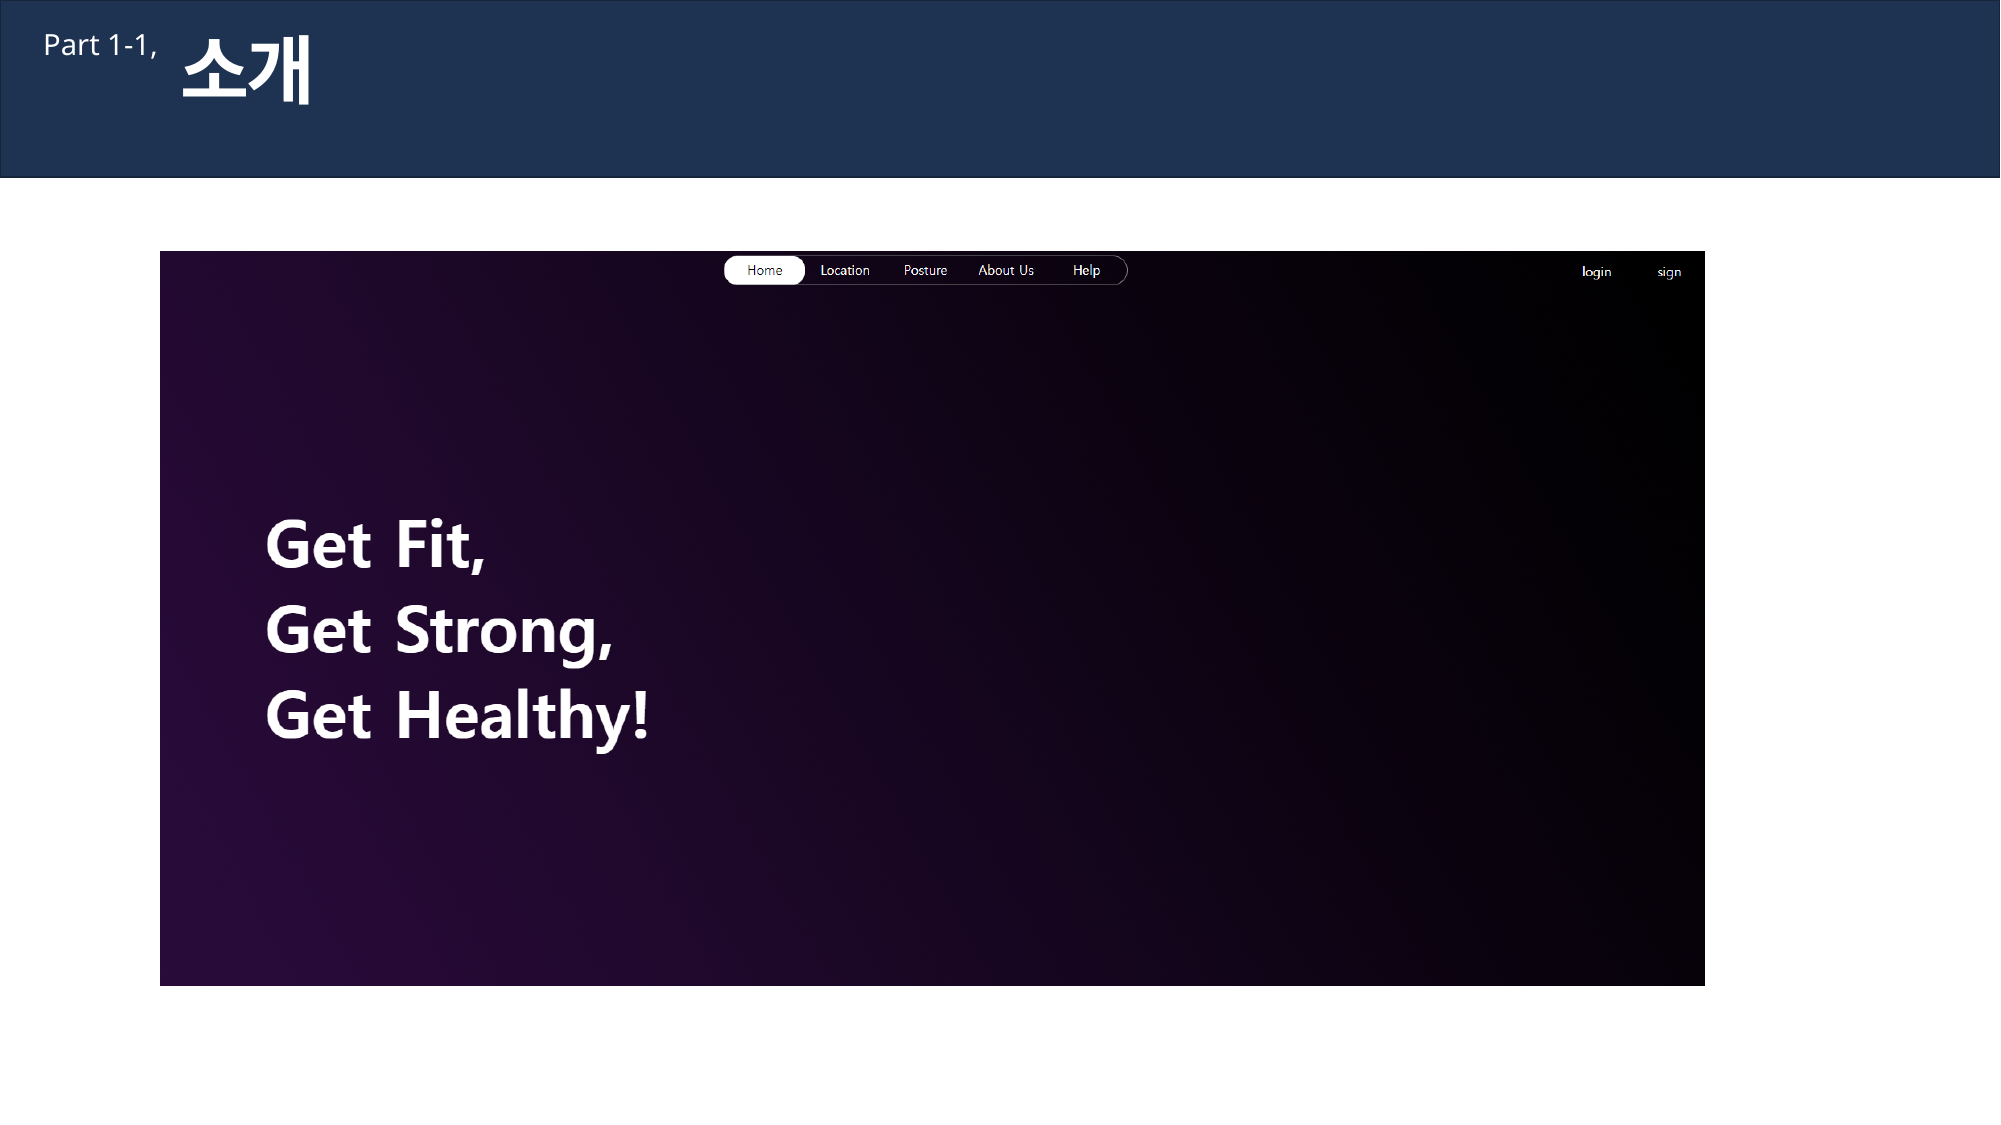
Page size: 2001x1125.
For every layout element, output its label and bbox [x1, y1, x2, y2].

text_box [0, 0, 2000, 177]
picture [160, 251, 1706, 986]
